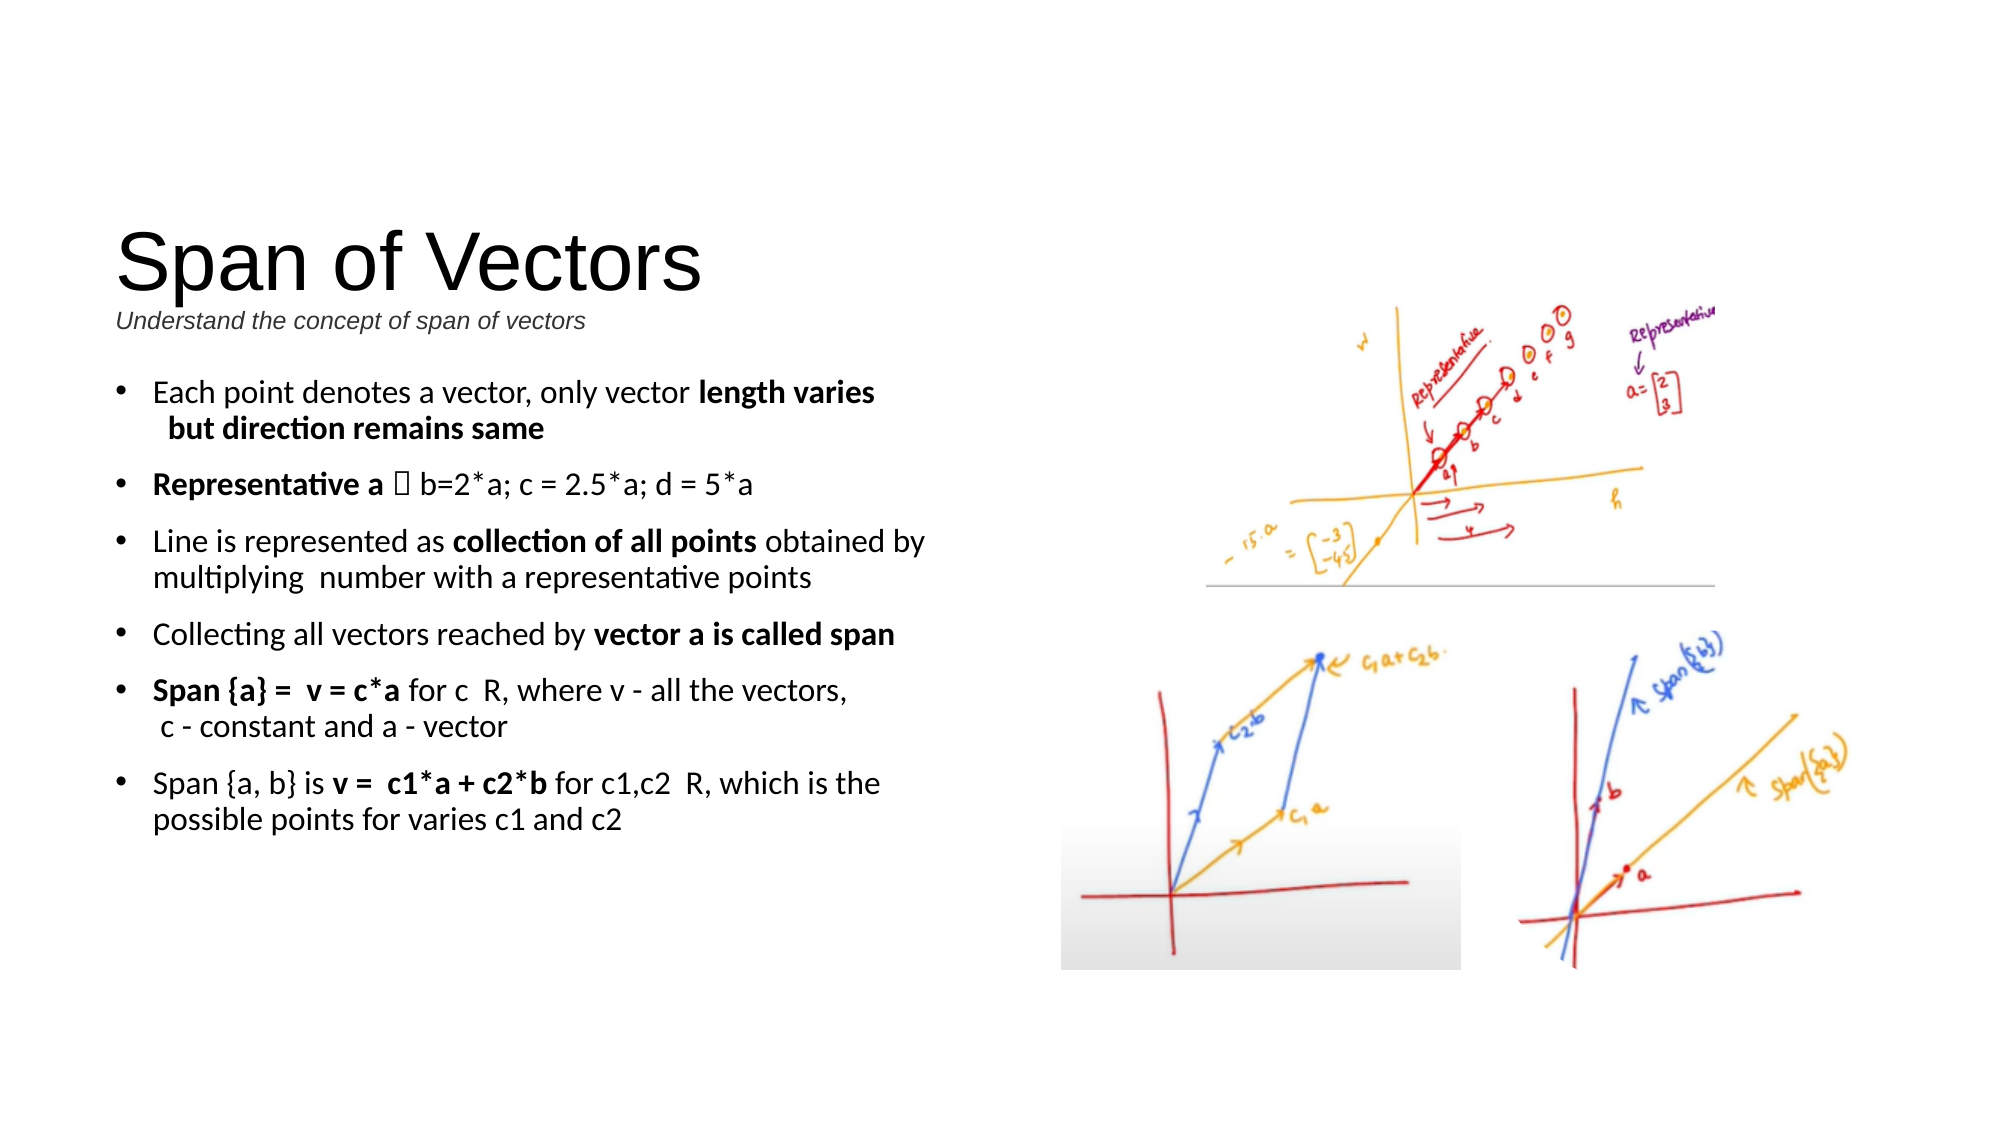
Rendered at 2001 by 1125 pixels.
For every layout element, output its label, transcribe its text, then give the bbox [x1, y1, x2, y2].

title Span of Vectors Understand the concept of span of vectors [100, 51, 1247, 343]
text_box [1060, 293, 1900, 1014]
